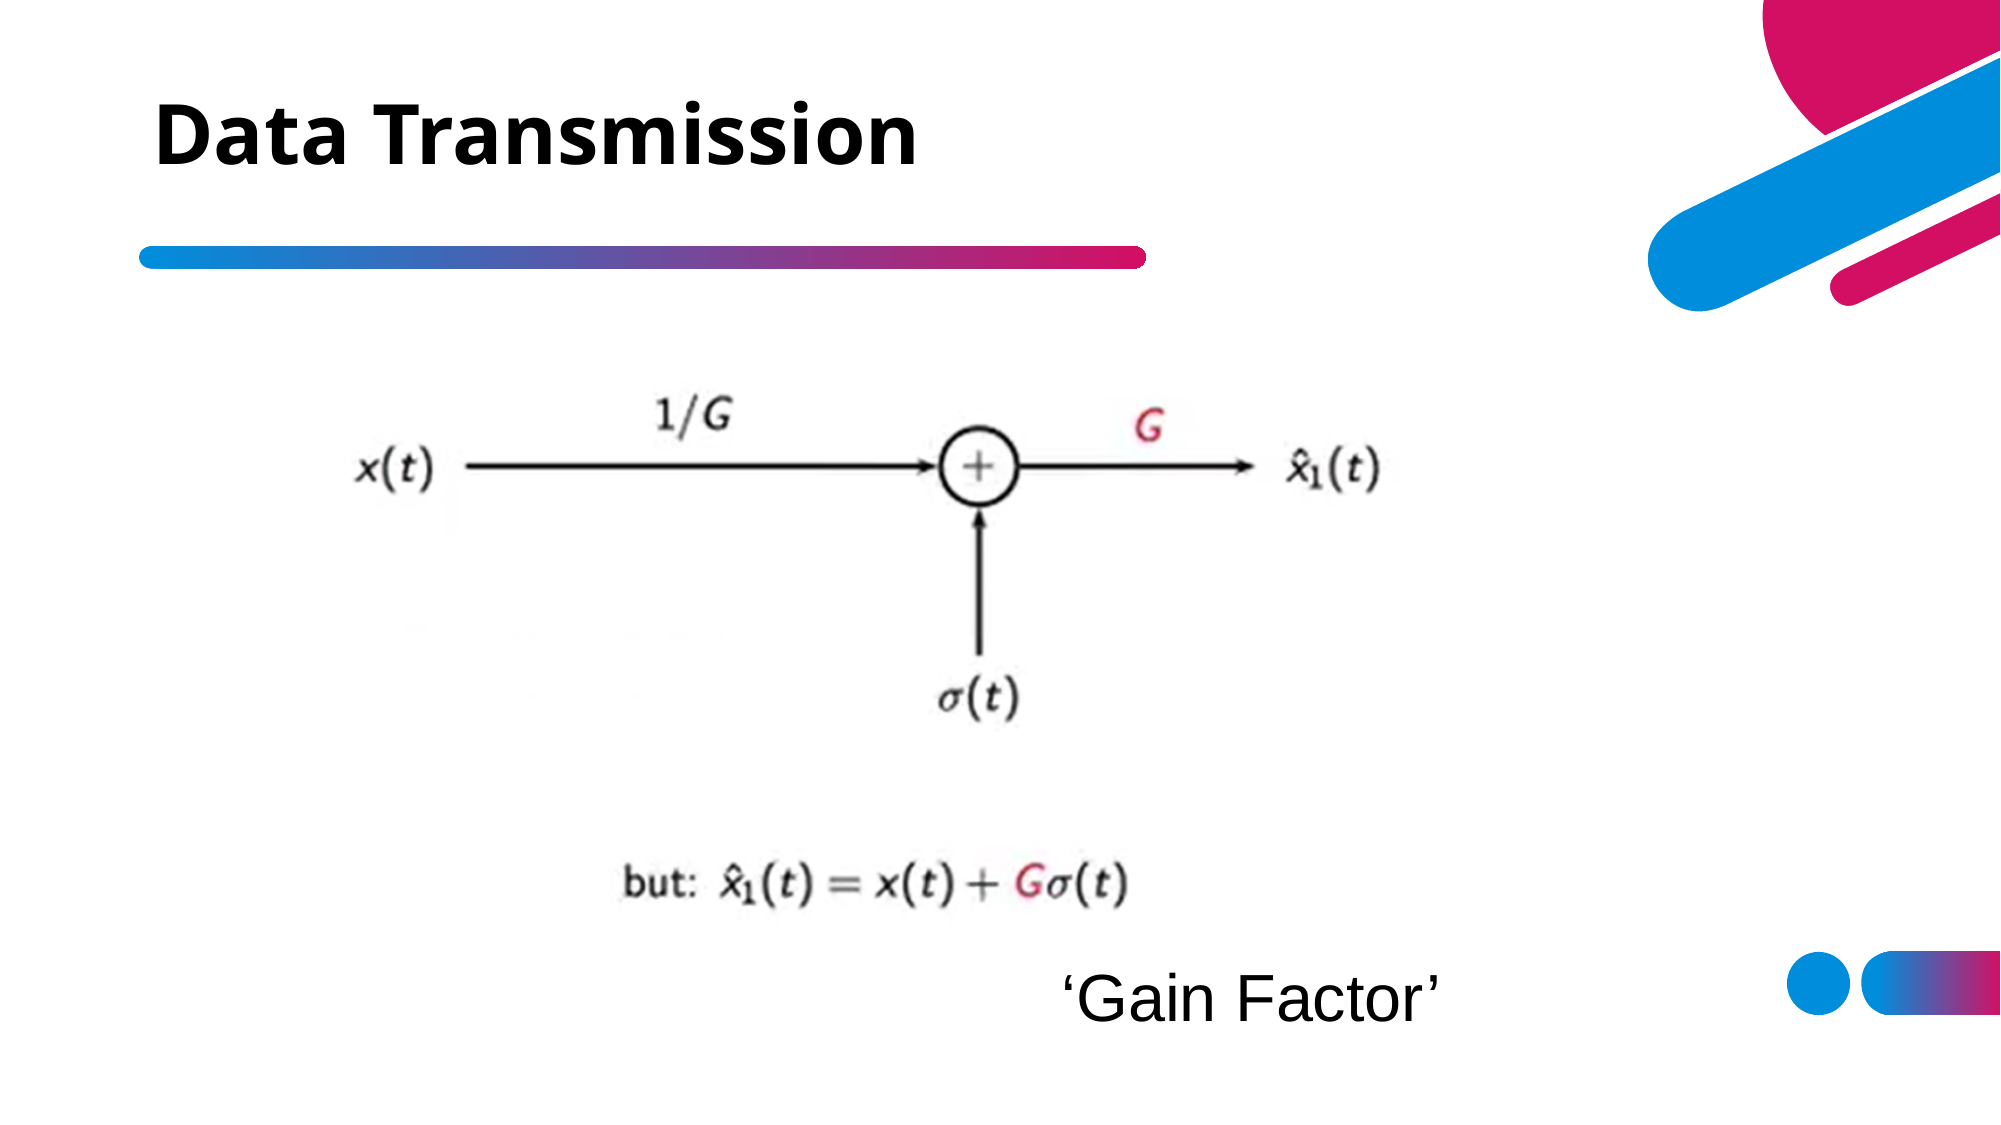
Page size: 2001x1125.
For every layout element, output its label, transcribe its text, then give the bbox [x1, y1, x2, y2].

picture [322, 307, 1414, 948]
text_box ‘Gain Factor’ [1046, 947, 1457, 1043]
title Data Transmission [137, 59, 1623, 215]
